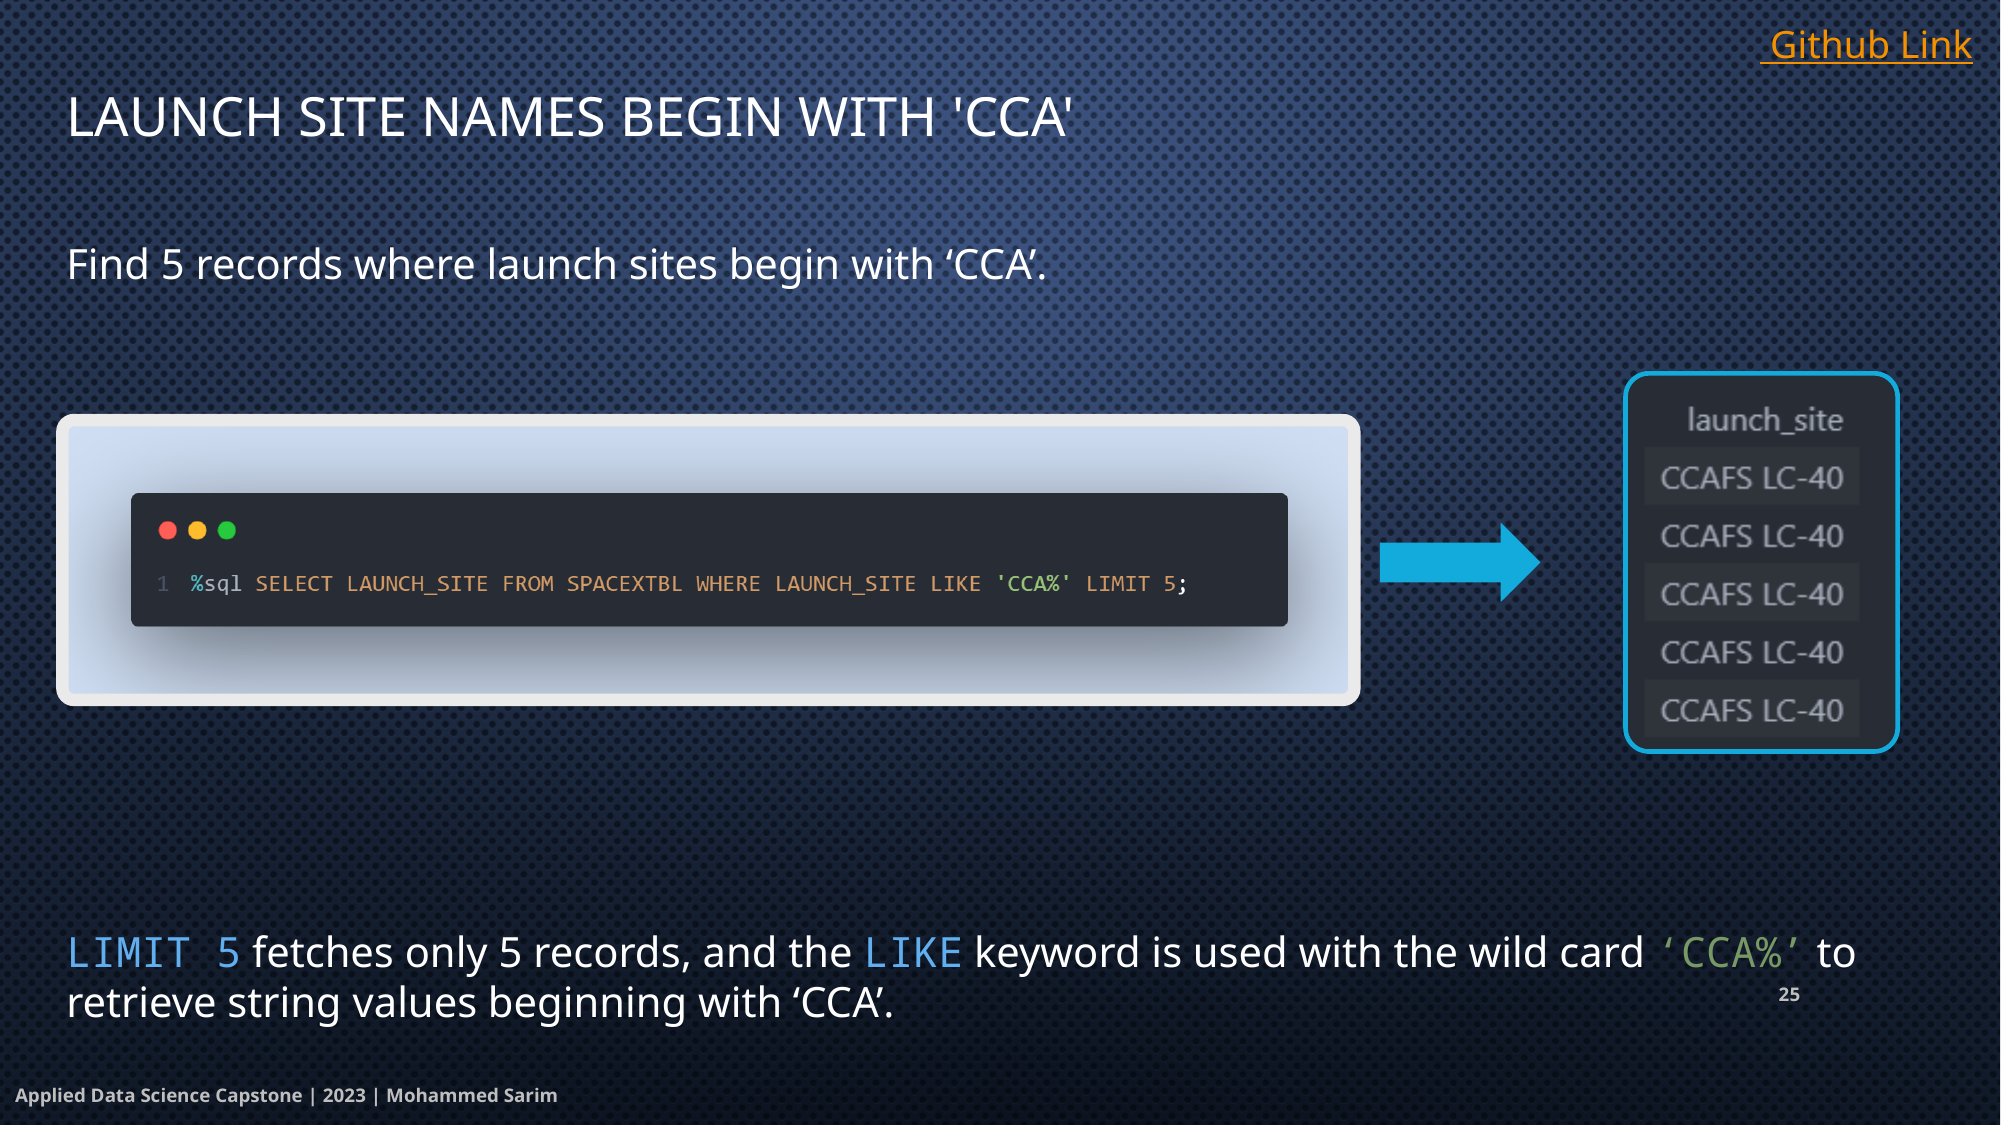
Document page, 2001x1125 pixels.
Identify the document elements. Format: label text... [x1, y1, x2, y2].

footer Applied Data Science Capstone | 2023 | Mohammed Sarim [0, 1065, 1238, 1125]
picture [62, 419, 1355, 701]
text_box Launch Site Names Begin with 'CCA' [66, 30, 1863, 149]
slide_number 25 [1724, 965, 1816, 1025]
text_box [1379, 522, 1541, 603]
text_box Find 5 records where launch sites begin with ‘CCA’. LIMIT 5 fetches only 5 records, and the LIKE keyword is used with the wild card ‘CCA%’ to retrieve string values beginning with ‘CCA’. [66, 237, 1938, 1050]
text_box Github Link [1745, 13, 2000, 80]
picture [1625, 373, 1898, 752]
